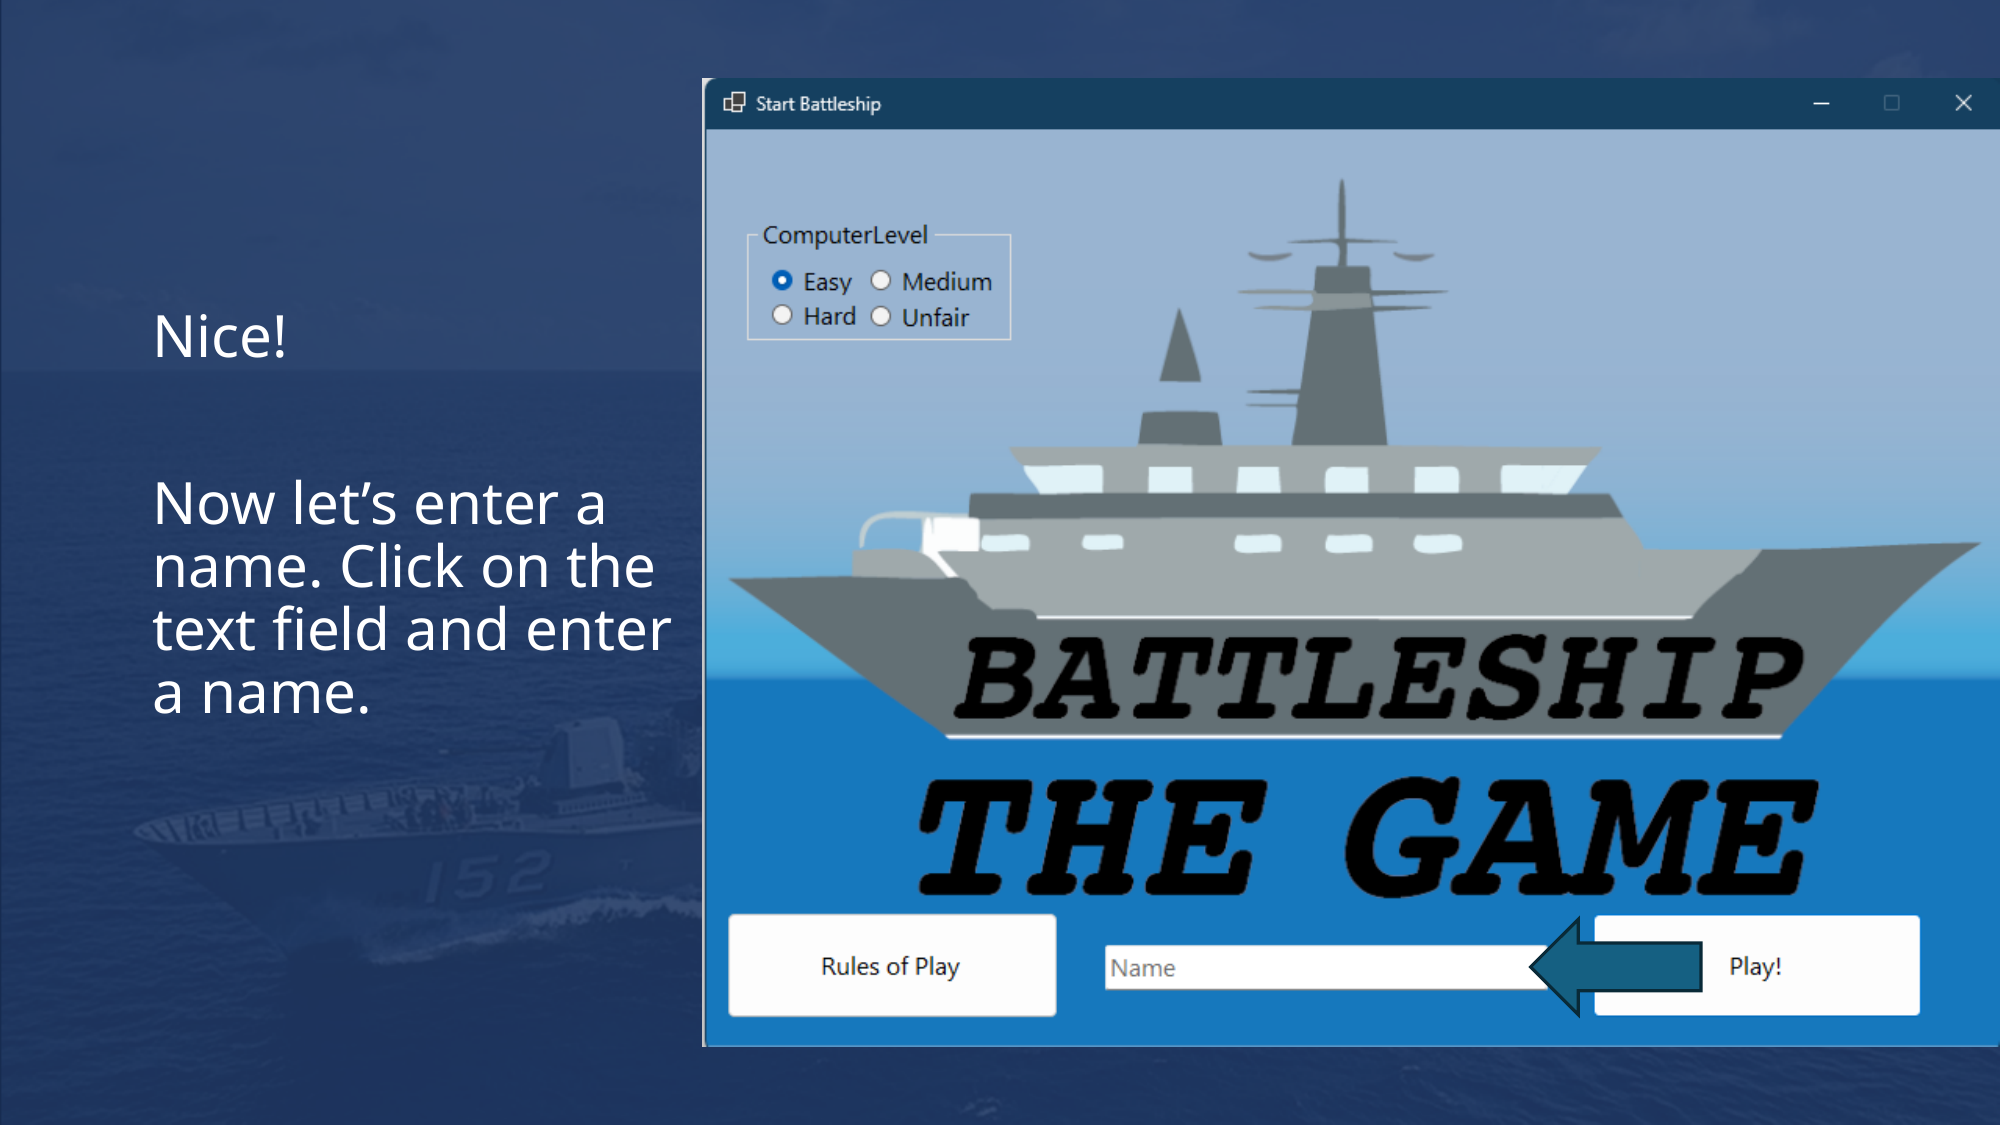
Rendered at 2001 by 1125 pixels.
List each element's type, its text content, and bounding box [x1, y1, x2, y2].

picture [0, 0, 2000, 1125]
list Nice! Now let’s enter a name. Click on the text field and enter a name. [137, 299, 702, 1014]
